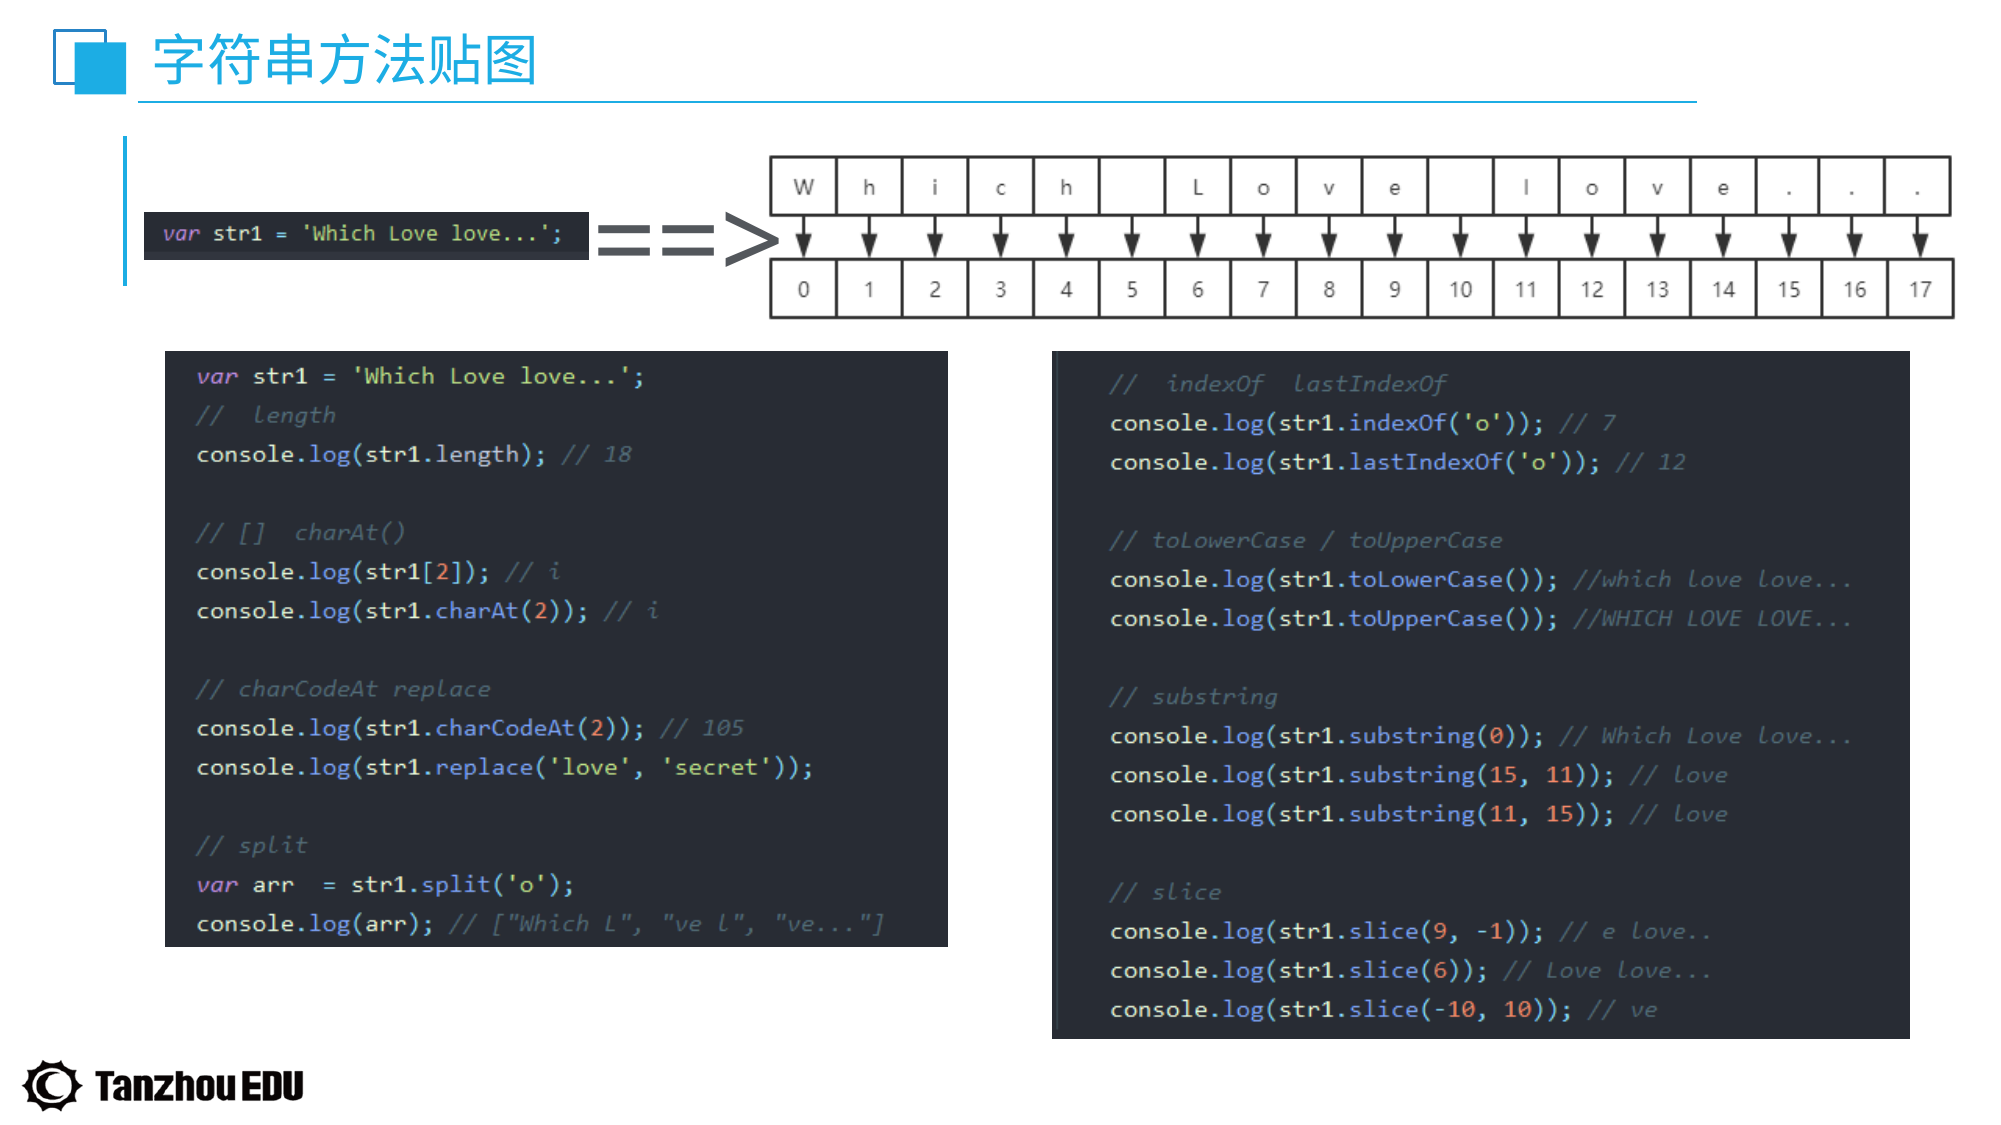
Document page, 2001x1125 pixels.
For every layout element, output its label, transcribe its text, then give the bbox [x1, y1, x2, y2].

picture [1051, 350, 1911, 1039]
picture [144, 212, 589, 260]
picture [164, 350, 949, 947]
text_box 字符串方法贴图 [141, 34, 732, 90]
text_box ==> [553, 160, 750, 311]
picture [2, 1031, 328, 1125]
picture [757, 140, 1977, 332]
